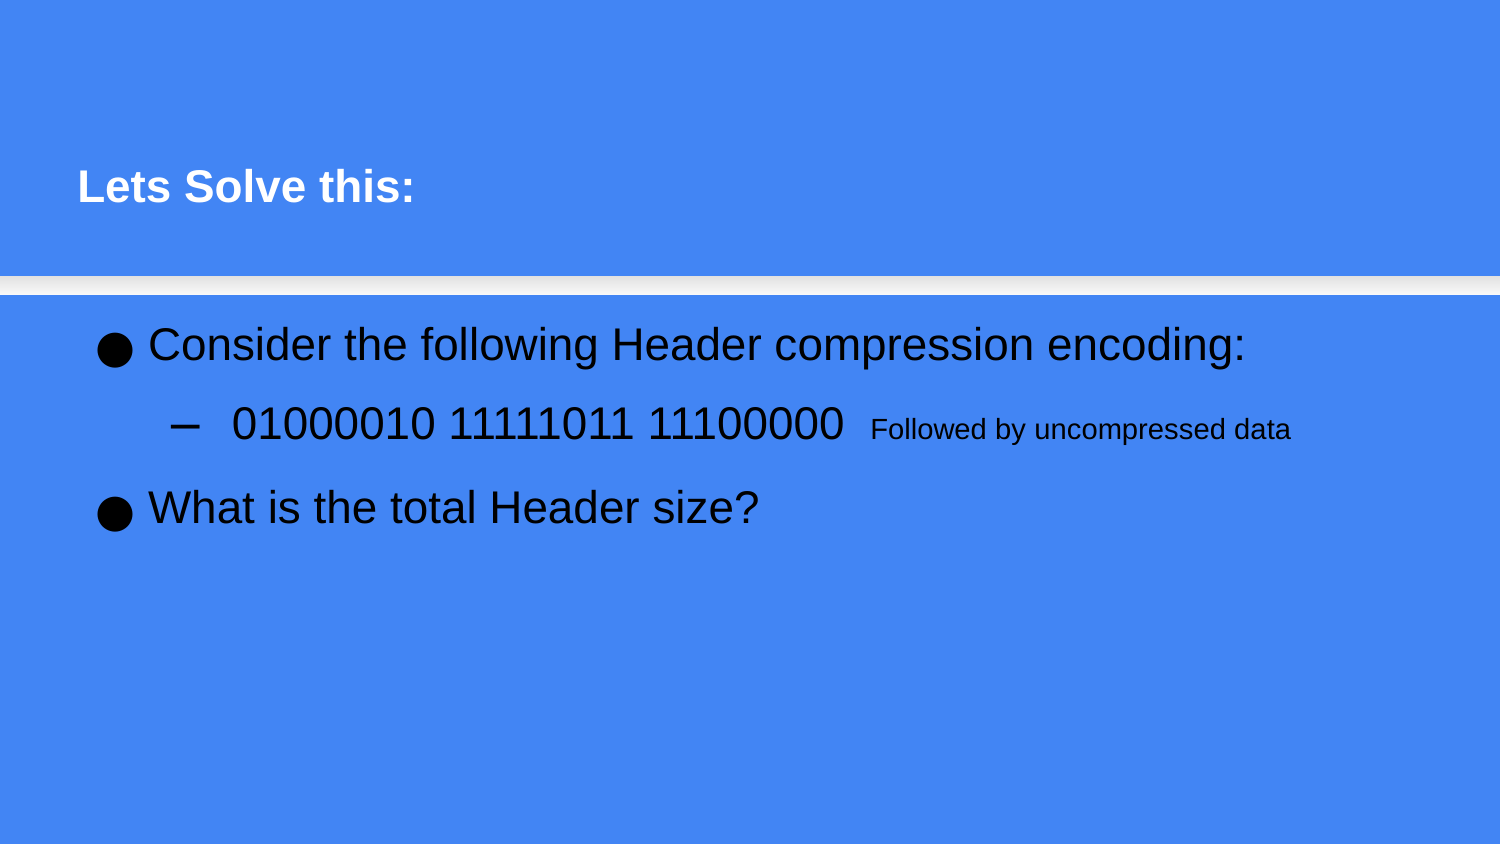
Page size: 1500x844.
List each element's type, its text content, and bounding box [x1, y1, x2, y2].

text_box Consider the following Header compression encoding: 01000010 11111011 11100000 Followed by uncompressed data What is the total Header size? [77, 314, 1427, 760]
text_box Lets Solve this: [77, 121, 1427, 247]
